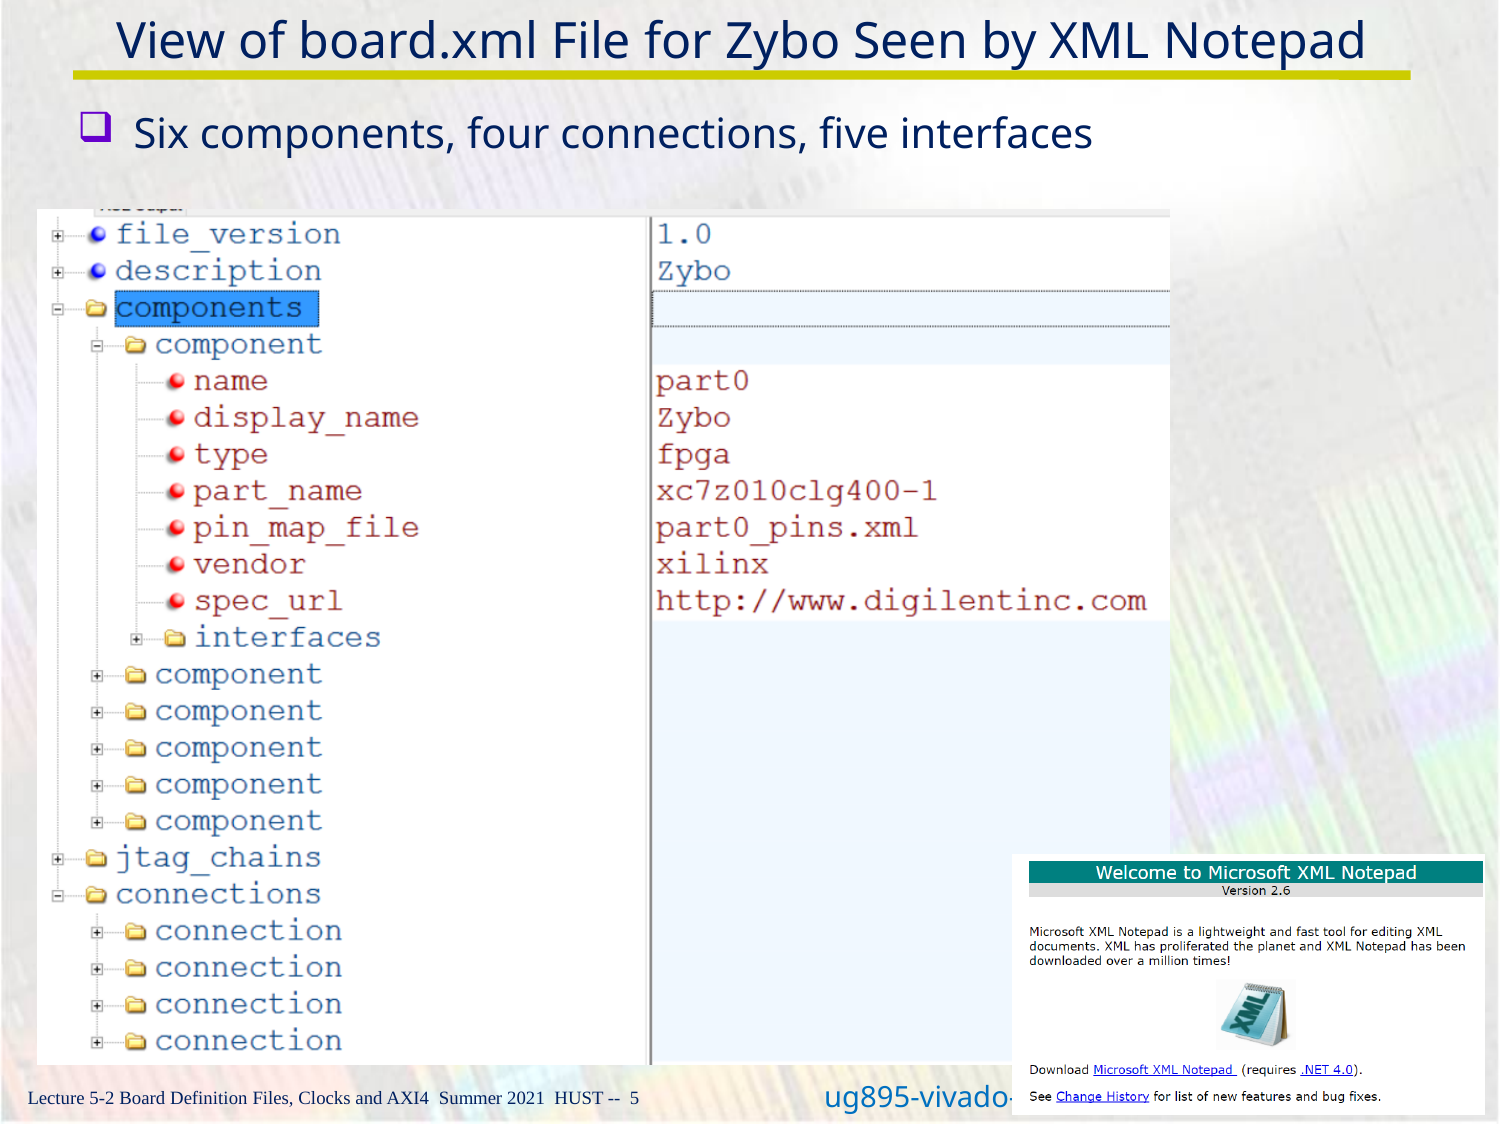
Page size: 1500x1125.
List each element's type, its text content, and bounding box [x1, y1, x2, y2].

title View of board.xml File for Zybo Seen by XML Notepad [29, 10, 1455, 59]
picture [0, 0, 1500, 1124]
text_box ug895-vivado-system-level-design-entry [809, 1074, 1009, 1121]
list Six components, four connections, five interfaces [62, 99, 1450, 853]
